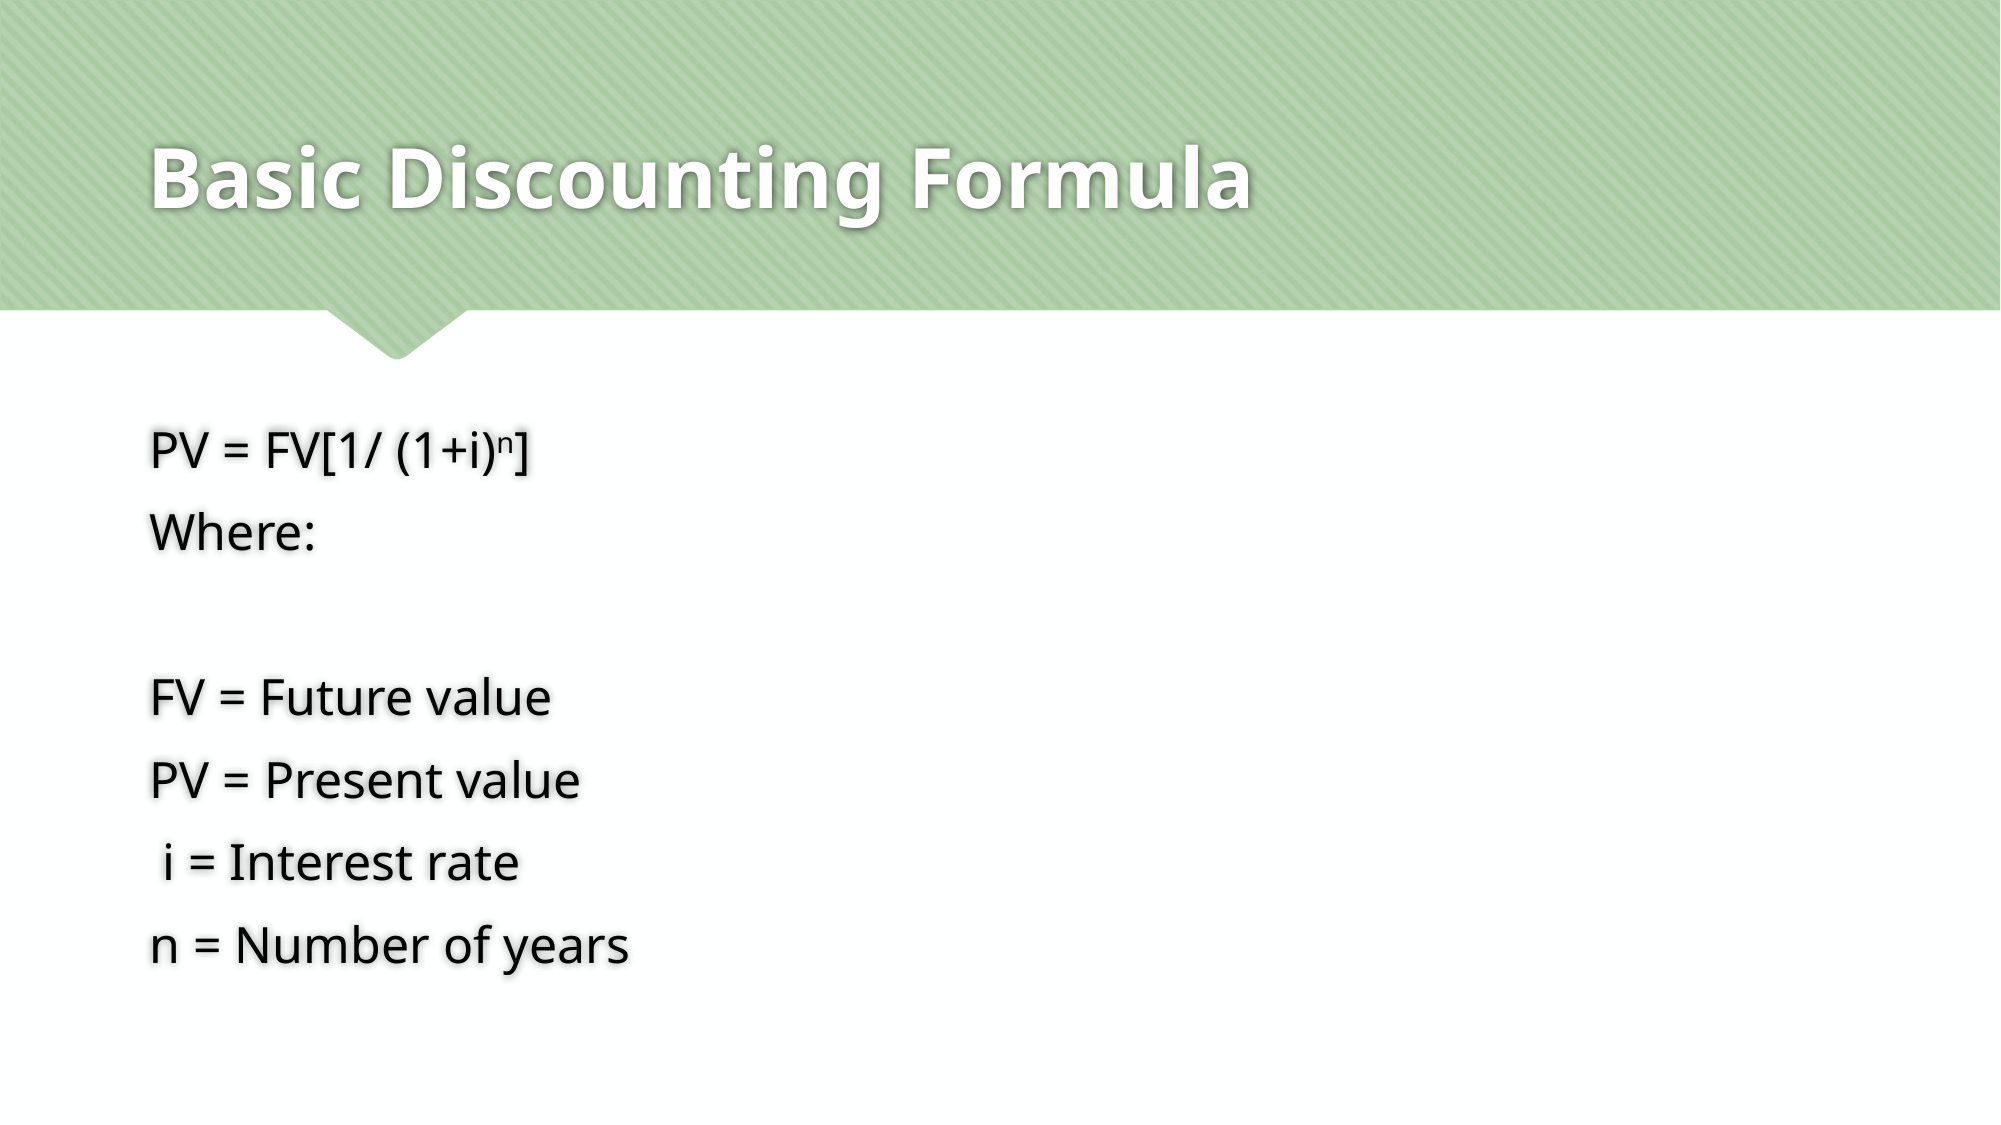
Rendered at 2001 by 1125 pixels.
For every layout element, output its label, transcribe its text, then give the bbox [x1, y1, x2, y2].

title Basic Discounting Formula [132, 73, 1868, 233]
list PV = FV[1/ (1+i)n] Where: FV = Future value PV = Present value i = Interest rate n = Number of years [134, 410, 1866, 1008]
